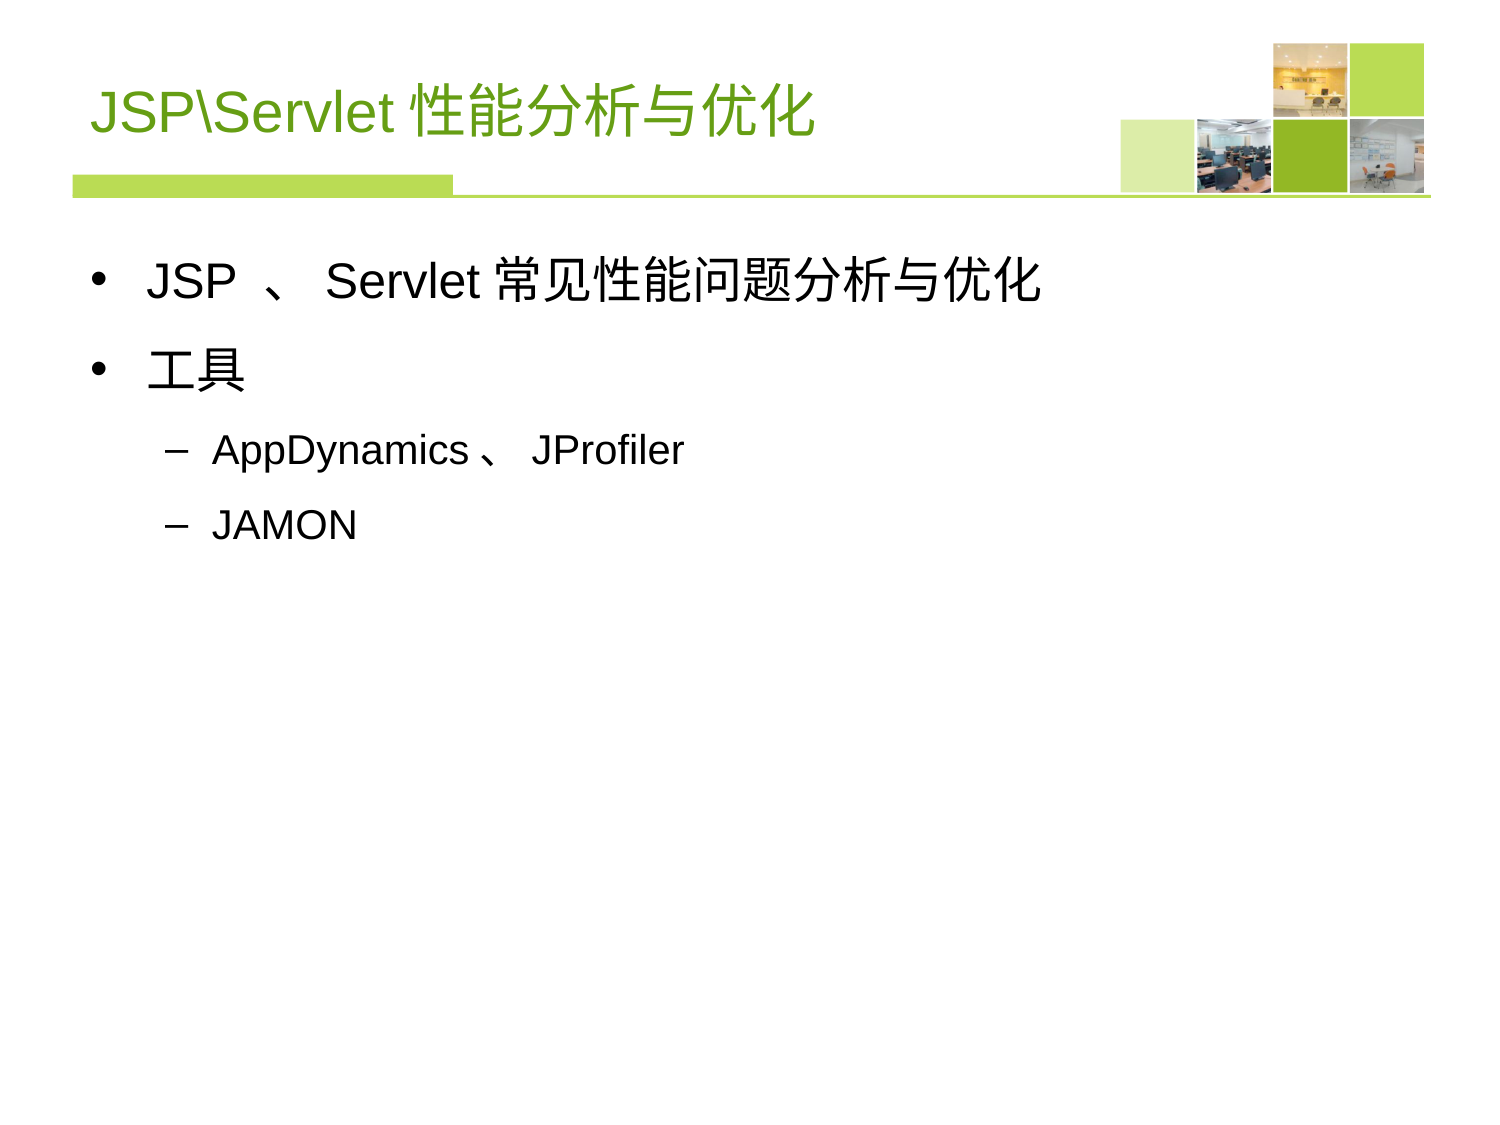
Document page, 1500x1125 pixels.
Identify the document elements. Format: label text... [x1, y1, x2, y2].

title JSP\Servlet性能分析与优化 [75, 43, 1425, 175]
picture [1197, 175, 1271, 193]
picture [1349, 175, 1424, 193]
list JSP 、Servlet常见性能问题分析与优化 工具 AppDynamics、JProfiler JAMON [75, 210, 1425, 1024]
